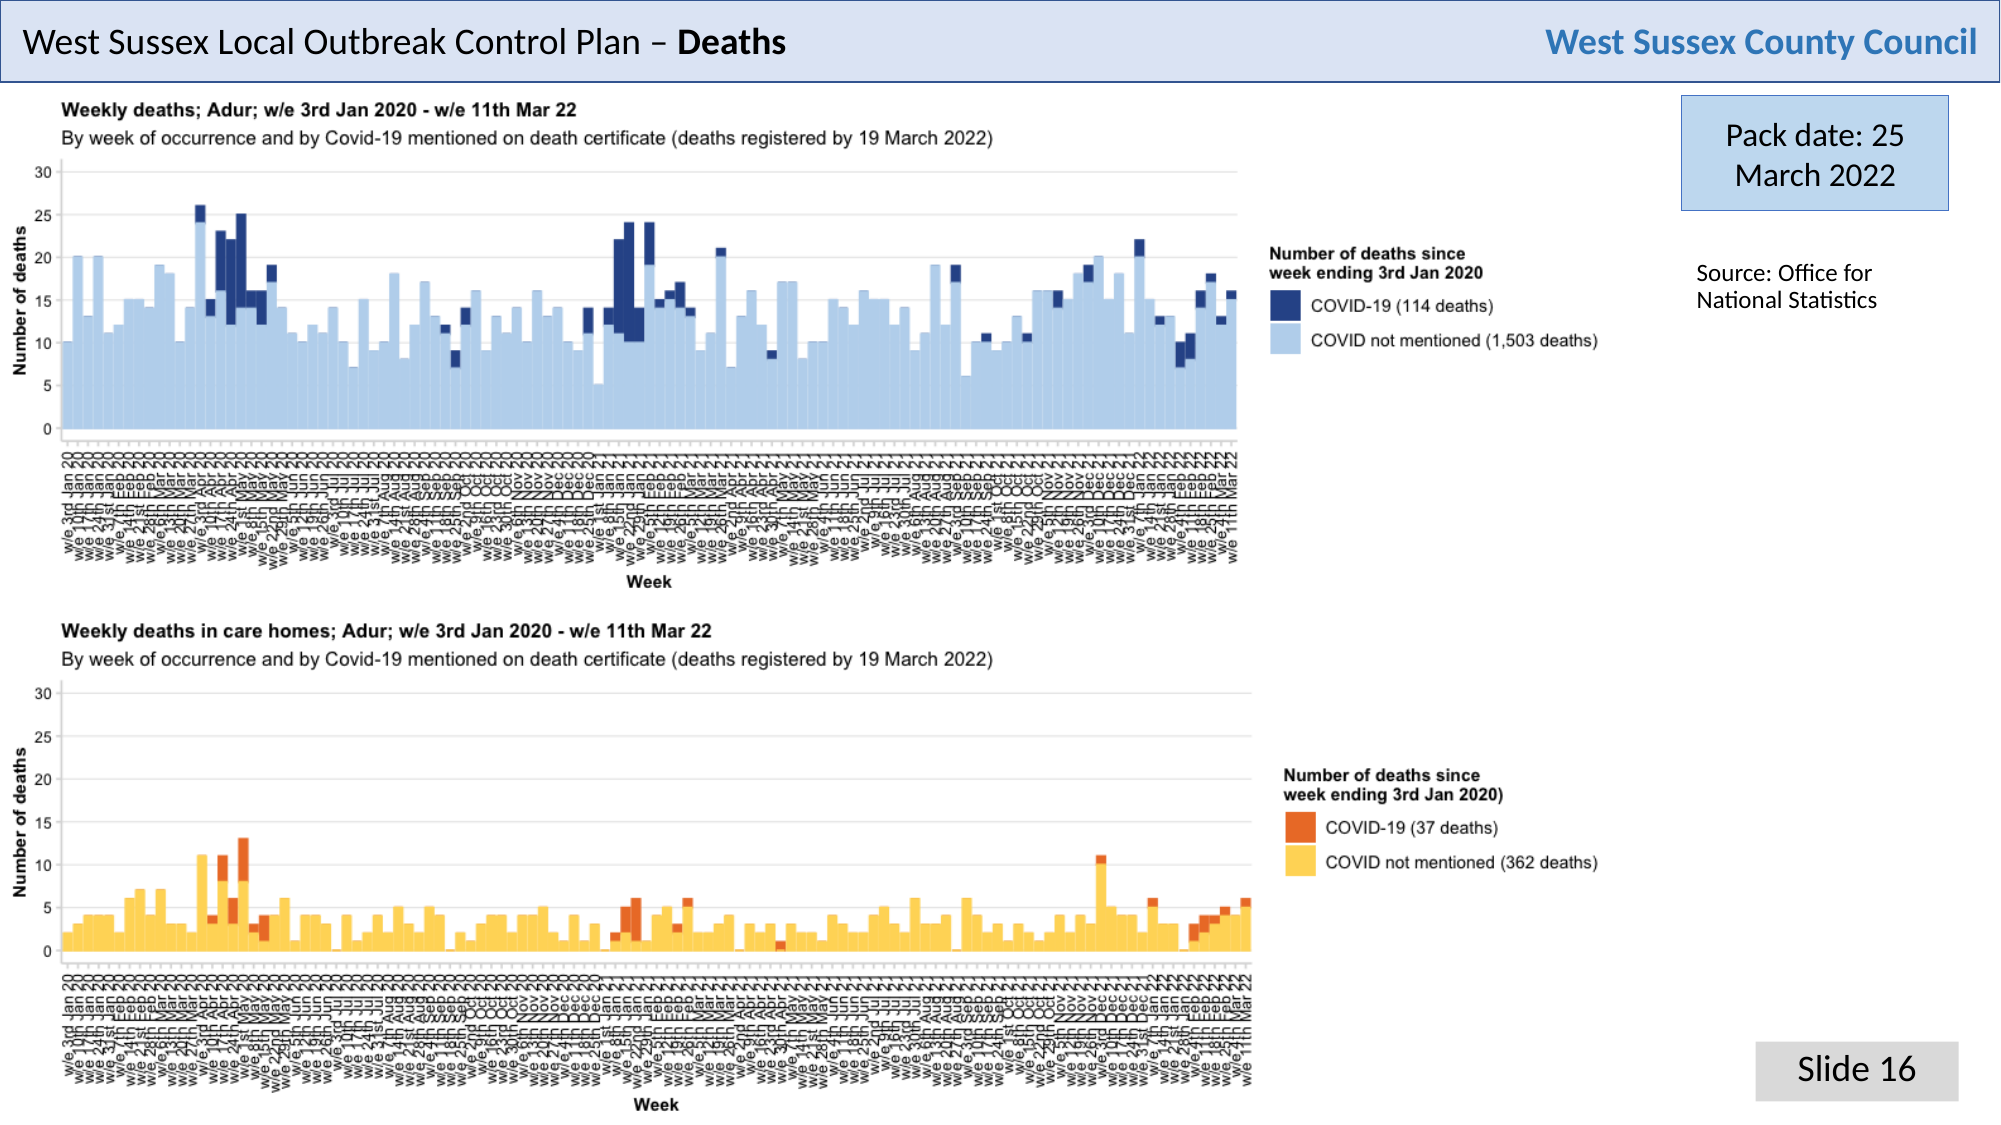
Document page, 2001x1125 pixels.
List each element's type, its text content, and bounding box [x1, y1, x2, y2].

picture [3, 91, 1619, 602]
list Source: Office for National Statistics [1681, 252, 1959, 289]
list Slide 16 [1755, 1041, 1959, 1102]
picture [3, 612, 1619, 1125]
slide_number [1681, 95, 1949, 211]
